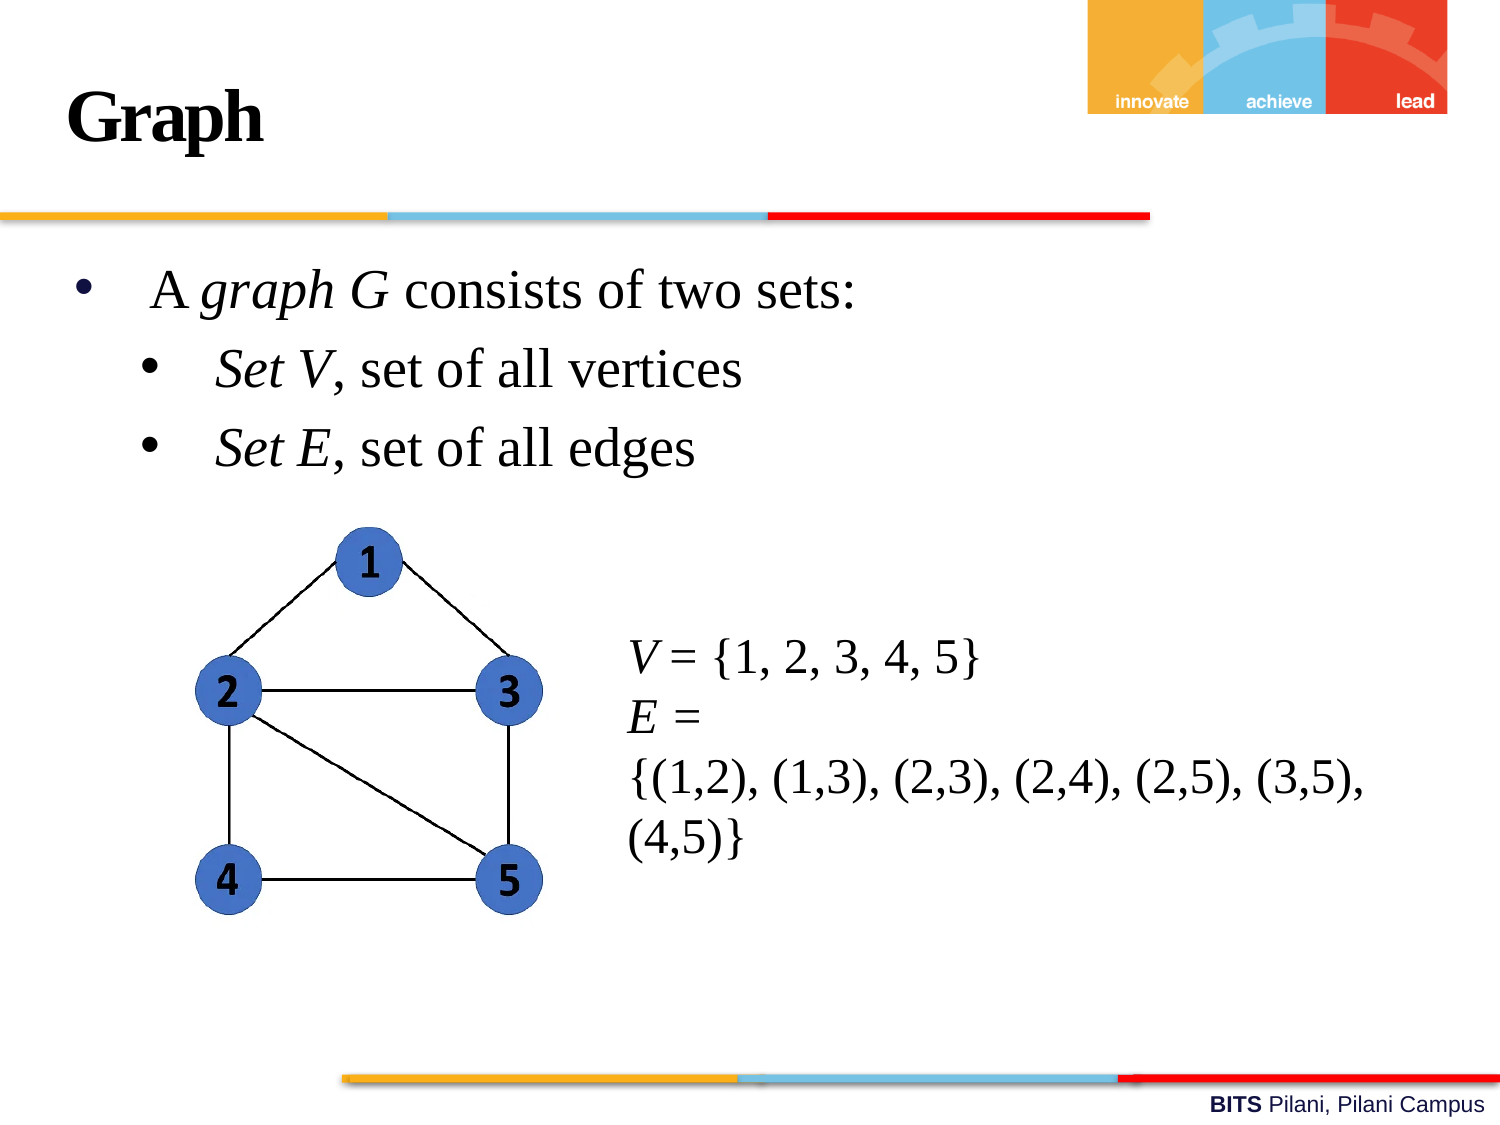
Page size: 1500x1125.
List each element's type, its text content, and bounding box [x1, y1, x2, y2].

list Graph [50, 24, 1088, 213]
text_box V = {1, 2, 3, 4, 5} E = {(1,2), (1,3), (2,3), (2,4), (2,5), (3,5),(4,5)} [612, 616, 1450, 871]
list A graph G consists of two sets: Set V, set of all vertices Set E, set of all edges [50, 245, 1400, 988]
picture [174, 512, 563, 938]
picture [1087, 0, 1448, 114]
